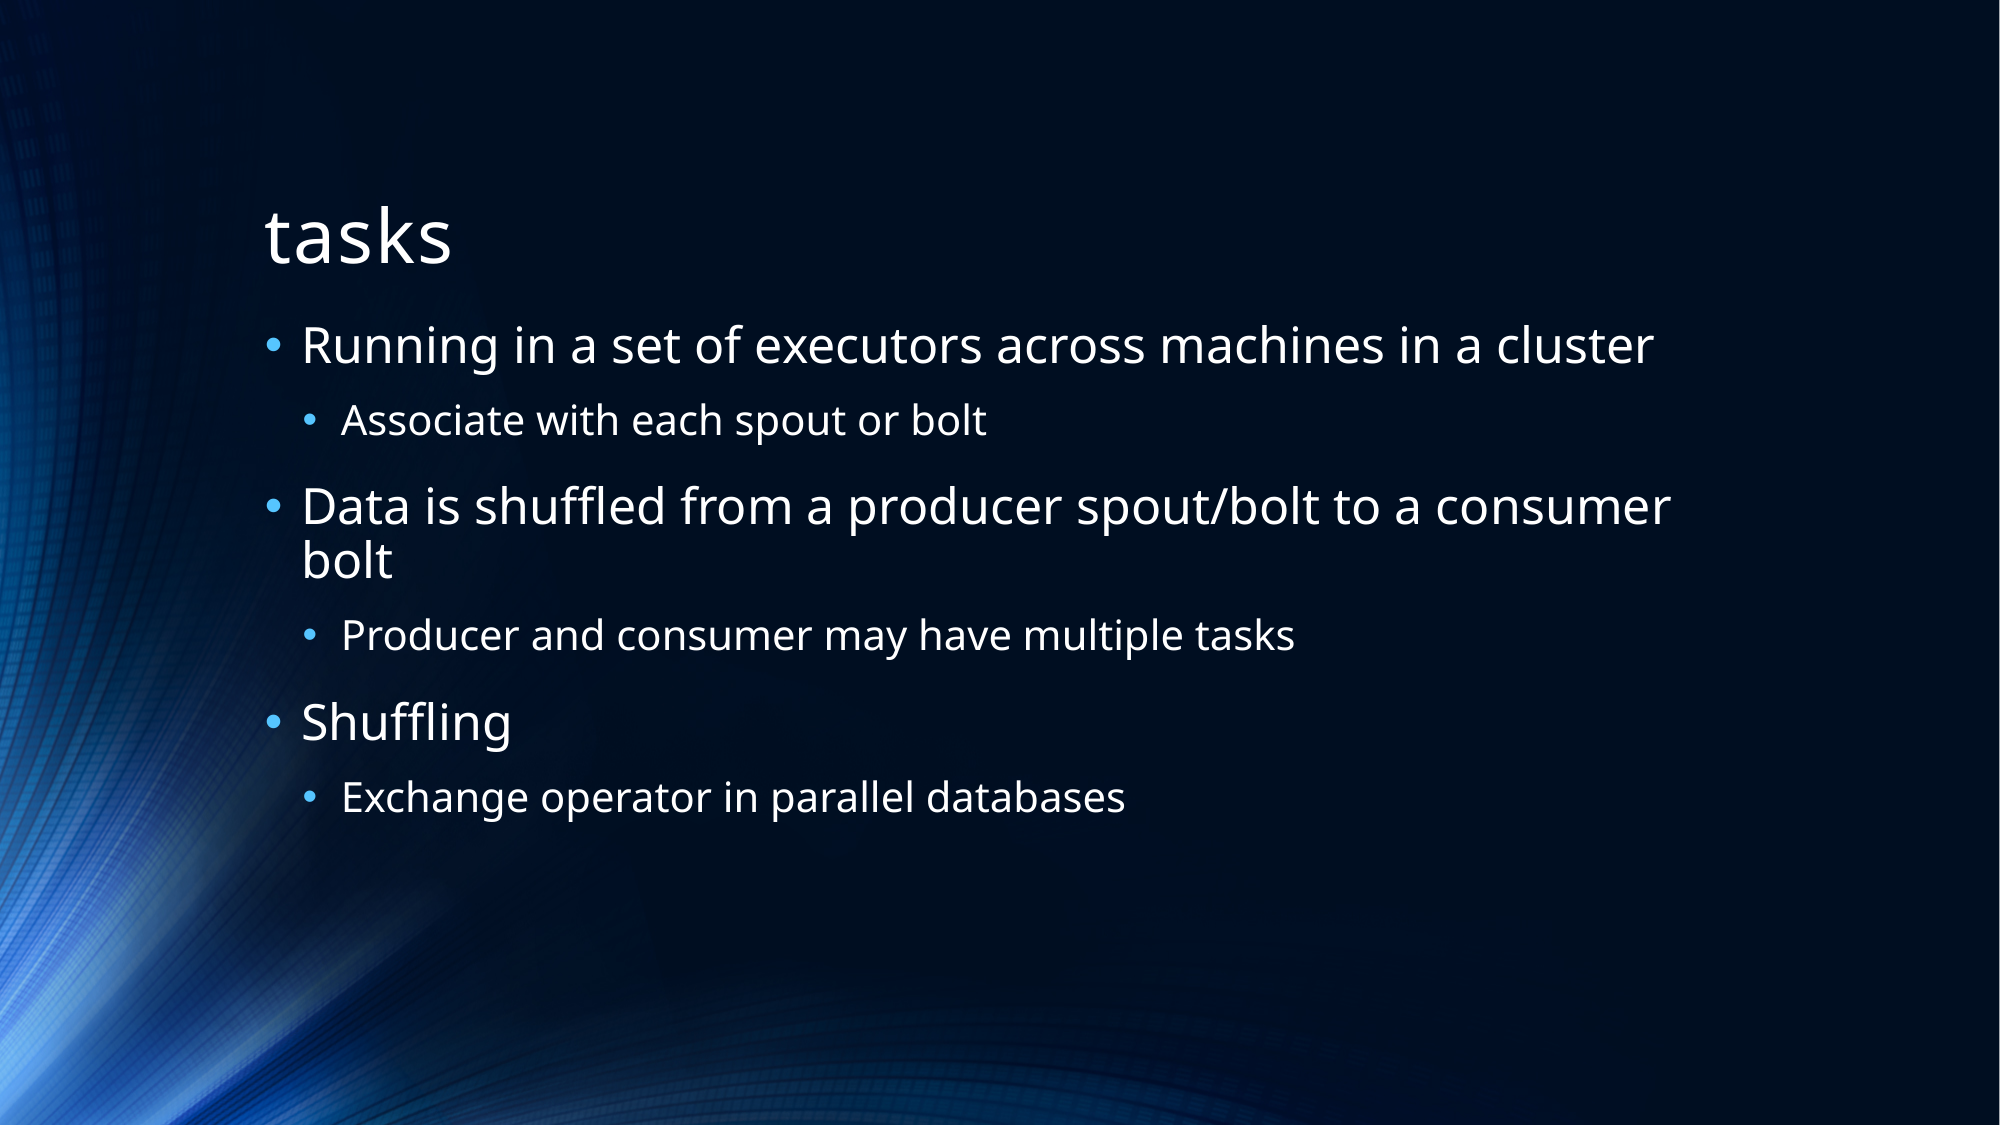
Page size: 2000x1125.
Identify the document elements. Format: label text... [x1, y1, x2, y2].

picture [0, 0, 2000, 1125]
title tasks [249, 62, 1750, 288]
list Running in a set of executors across machines in a cluster Associate with each spout or bolt Data is shuffled from a producer spout/bolt to a consumer bolt Producer and consumer may have multiple tasks Shuffling Exchange operator in parallel databases [249, 312, 1749, 988]
